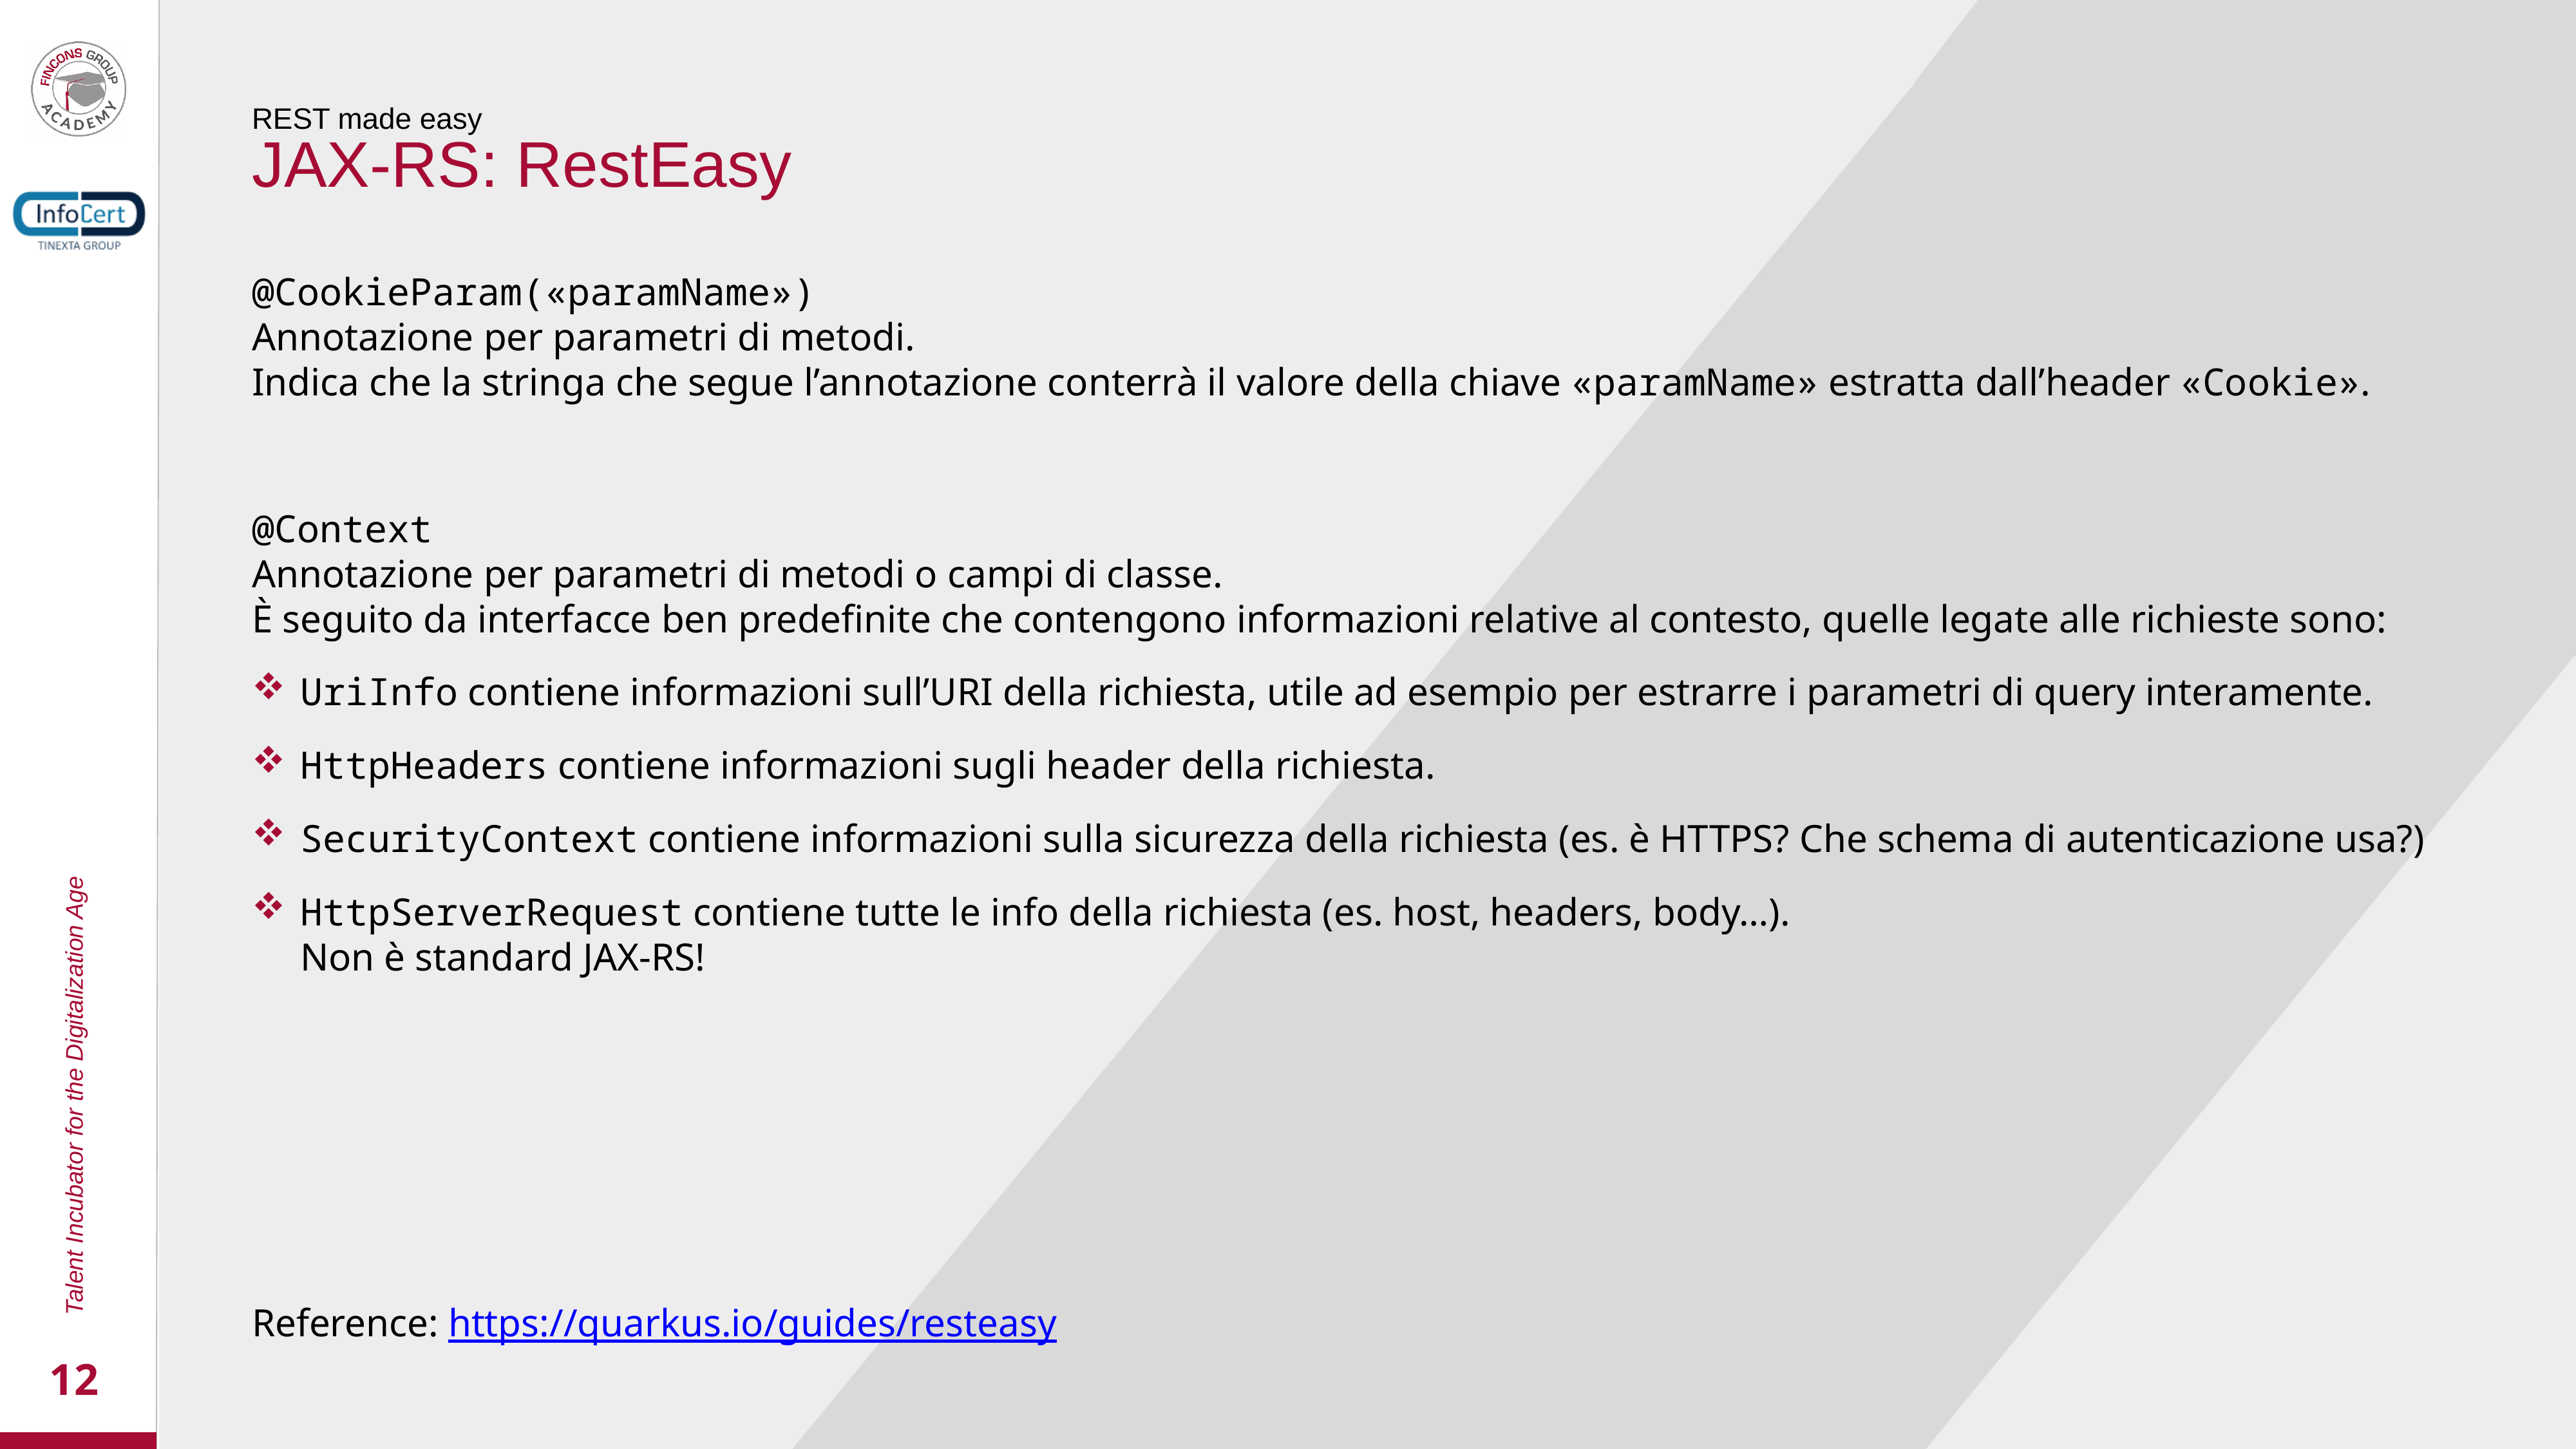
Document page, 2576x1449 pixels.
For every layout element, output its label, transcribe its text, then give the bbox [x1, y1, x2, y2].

picture [12, 184, 150, 254]
list REST made easy [238, 94, 2499, 117]
list JAX-RS: RestEasy [238, 117, 2502, 213]
text_box @CookieParam(«paramName») Annotazione per parametri di metodi. Indica che la stringa che segue l’annotazione conterrà il valore della chiave «paramName» estratta dall’header «Cookie». @Context Annotazione per parametri di metodi o campi di classe. È seguito da interfacce ben predefinite che contengono informazioni relative al contesto, quelle legate alle richieste sono: UriInfo contiene informazioni sull’URI della richiesta, utile ad esempio per estrarre i parametri di query interamente. HttpHeaders contiene informazioni sugli header della richiesta. SecurityContext contiene informazioni sulla sicurezza della richiesta (es. è HTTPS? Che schema di autenticazione usa?) HttpServerRequest contiene tutte le info della richiesta (es. host, headers, body…). Non è standard JAX-RS! Reference: https://quarkus.io/guides/resteasy [238, 263, 2502, 1402]
picture [31, 41, 126, 137]
